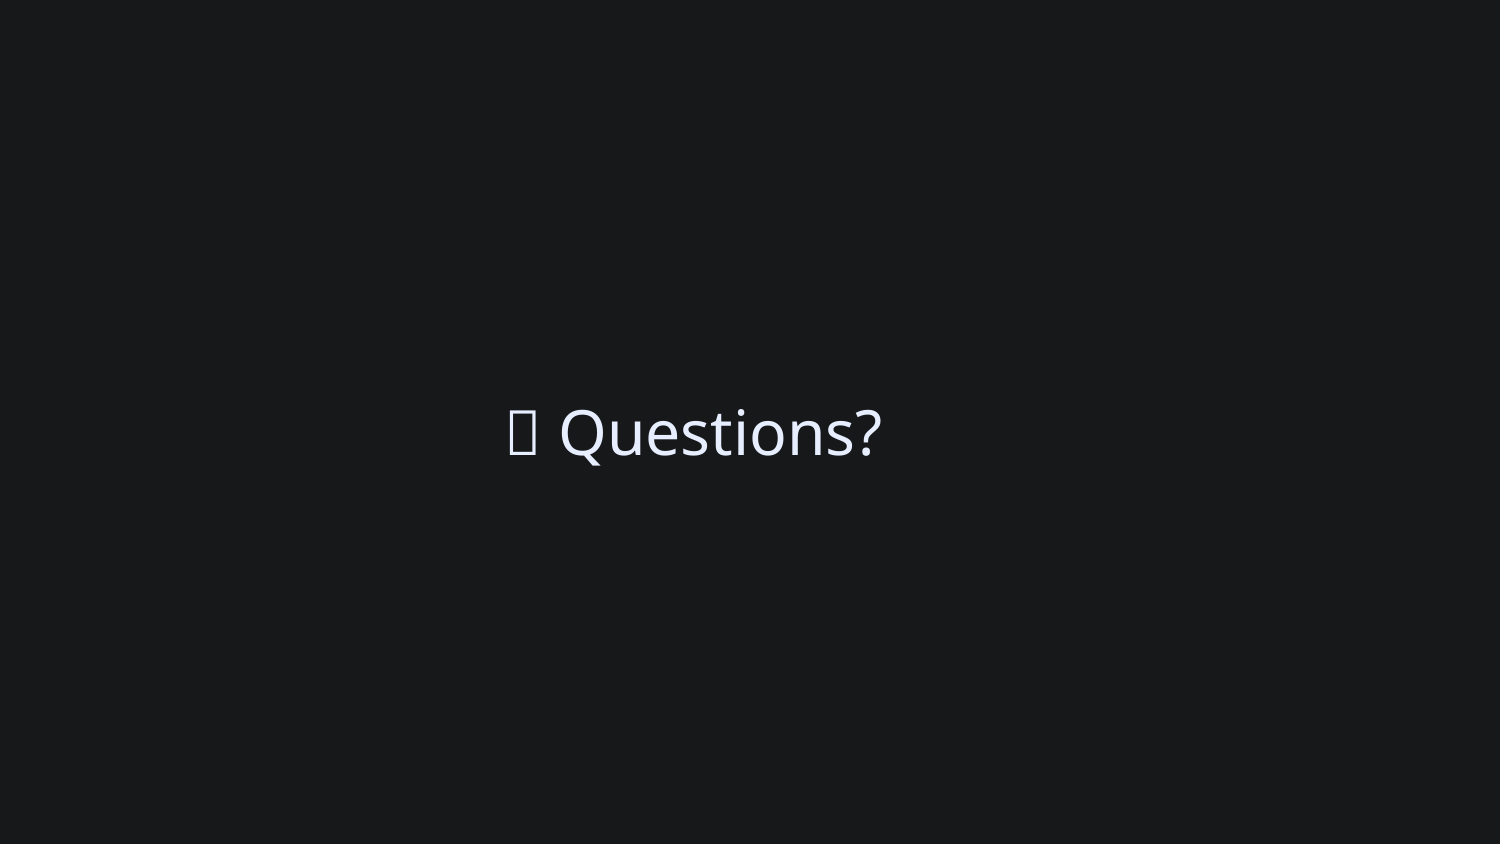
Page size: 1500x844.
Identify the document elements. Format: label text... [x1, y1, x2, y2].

text_box 🤔 Questions? [499, 127, 1001, 716]
